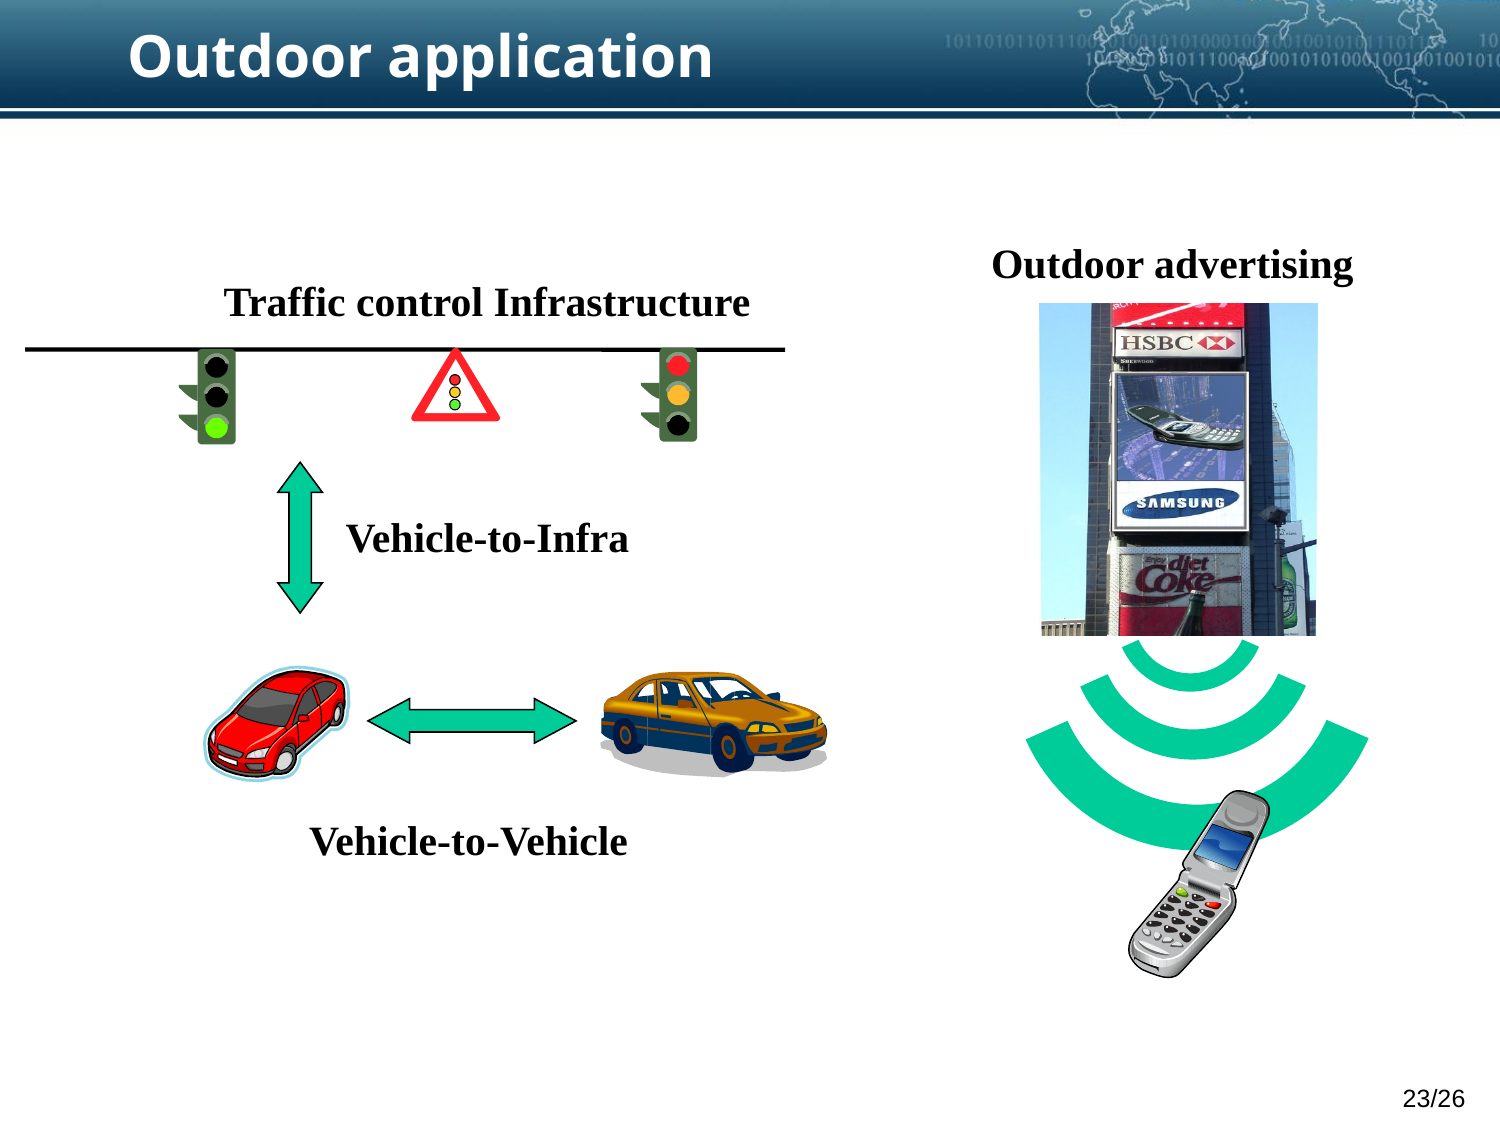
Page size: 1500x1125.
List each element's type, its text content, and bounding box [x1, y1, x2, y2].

text_box Traffic control Infrastructure [208, 267, 766, 333]
text_box [1261, 719, 1369, 836]
text_box Outdoor advertising [976, 229, 1369, 294]
text_box Vehicle-to-Infra [330, 503, 645, 569]
text_box [367, 698, 577, 744]
title Outdoor application [112, 12, 1388, 97]
text_box [1080, 673, 1306, 760]
text_box [1121, 639, 1260, 692]
picture [0, 0, 1500, 1125]
text_box Vehicle-to-Vehicle [294, 806, 644, 872]
text_box [1025, 720, 1133, 837]
text_box [277, 462, 323, 613]
